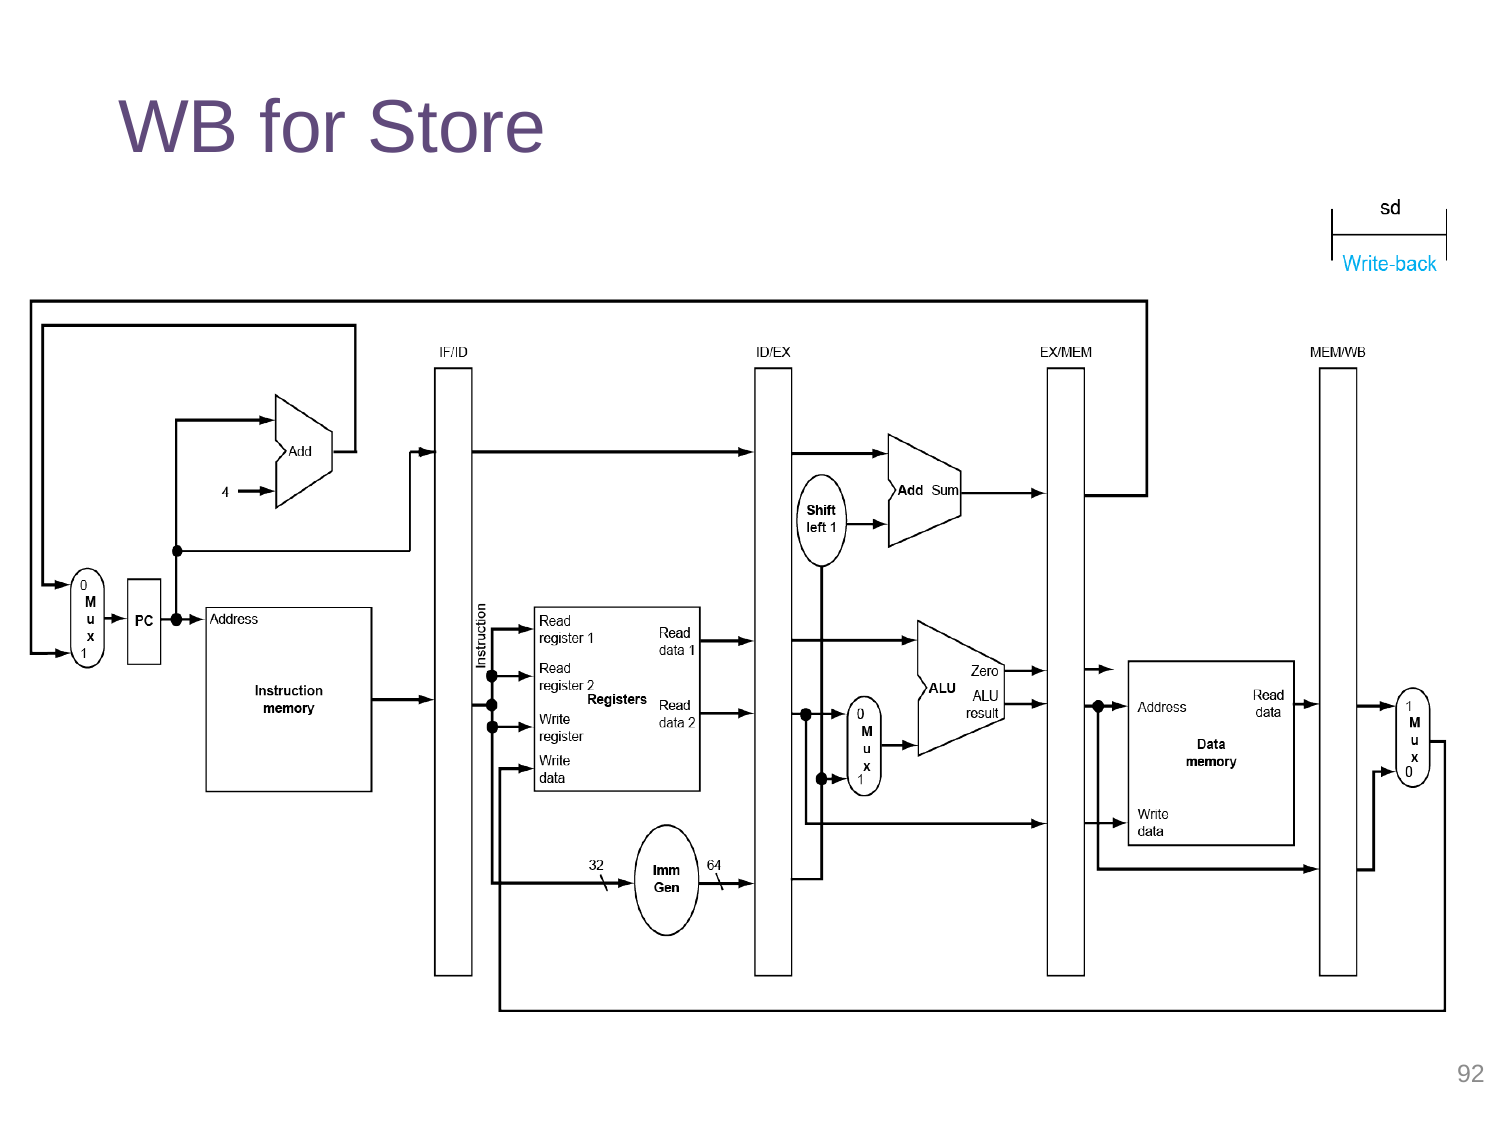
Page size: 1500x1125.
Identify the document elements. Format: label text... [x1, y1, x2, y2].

title WB for Store [103, 59, 1397, 196]
slide_number 92 [1162, 1042, 1500, 1103]
picture [29, 196, 1447, 1012]
